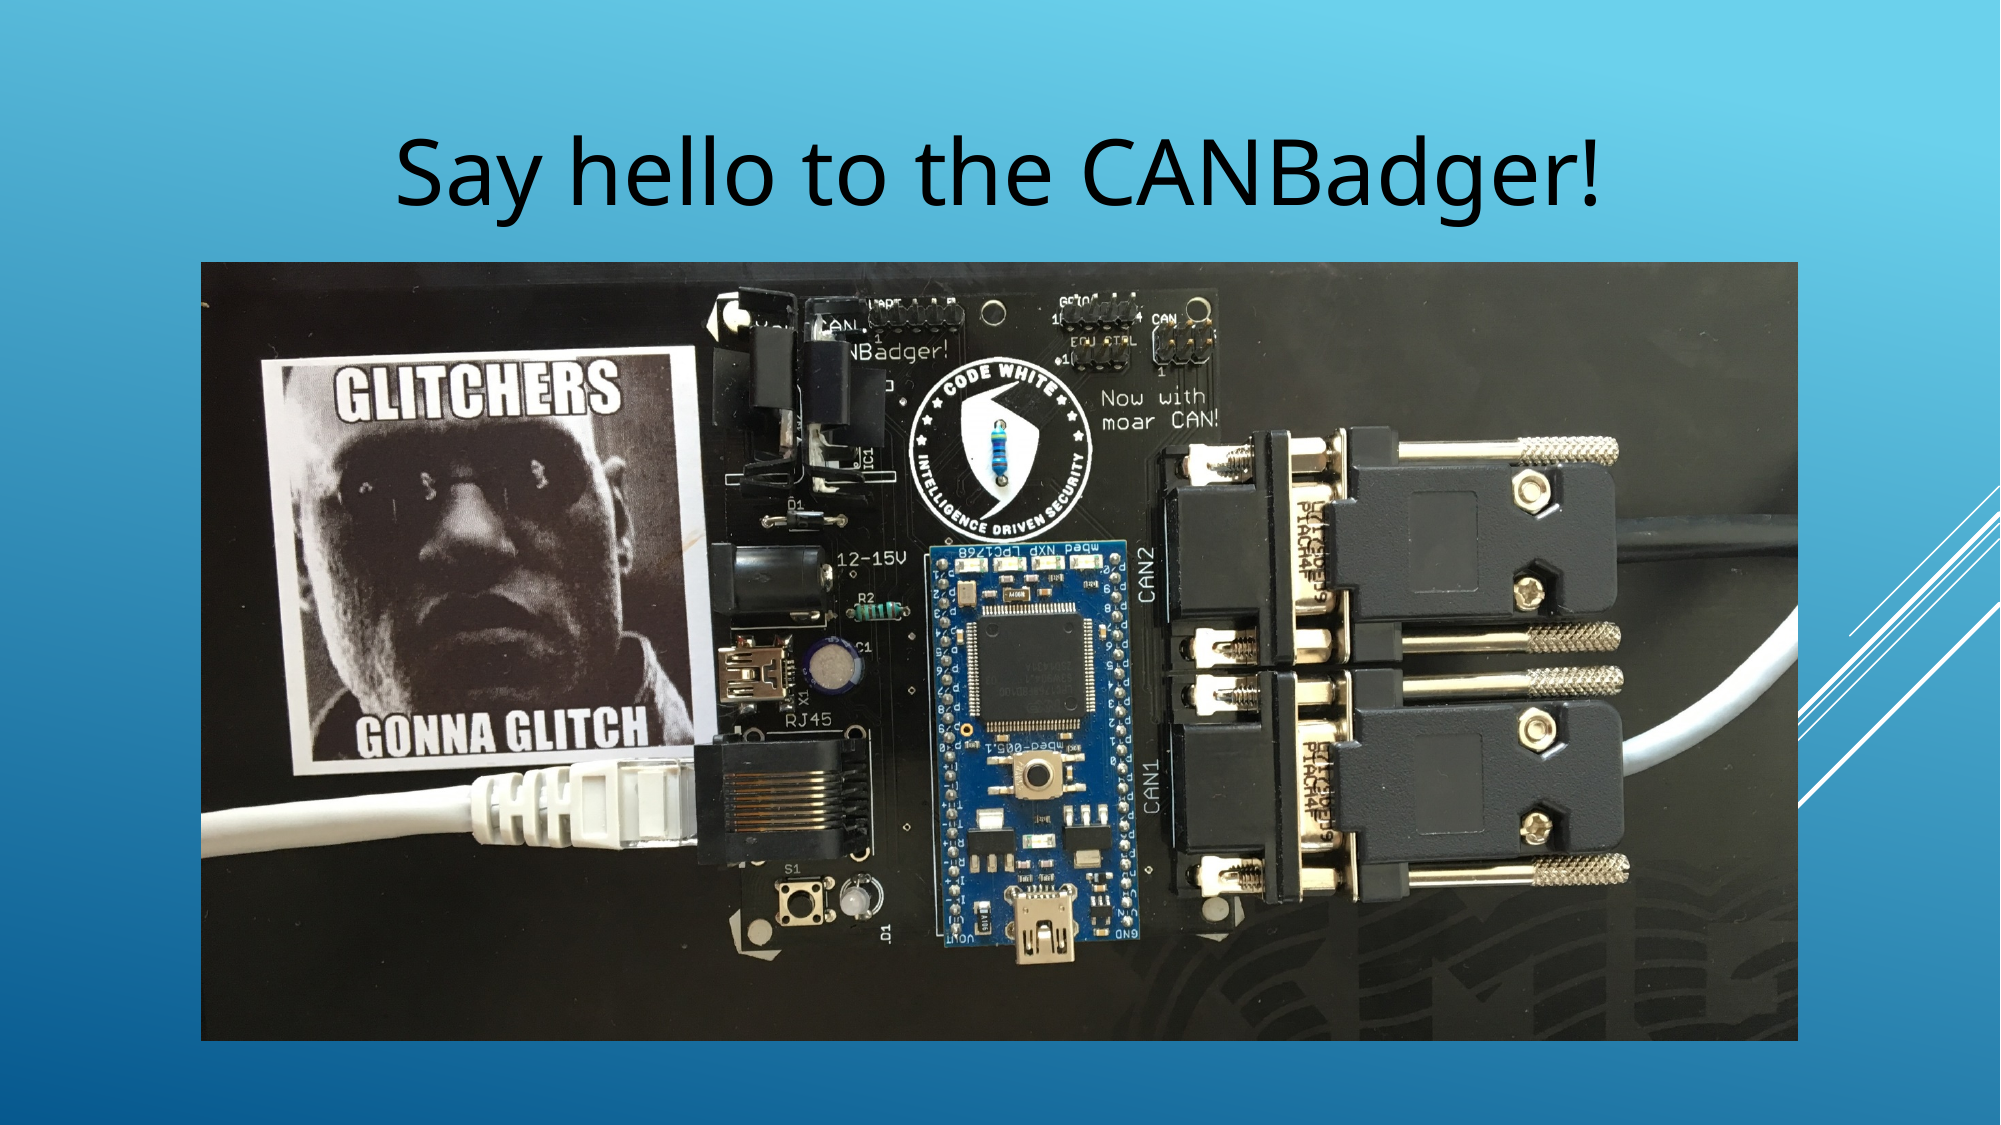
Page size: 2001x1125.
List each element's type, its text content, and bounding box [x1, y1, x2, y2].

text_box Say hello to the CANBadger! [137, 59, 1863, 278]
picture [201, 262, 1799, 1041]
